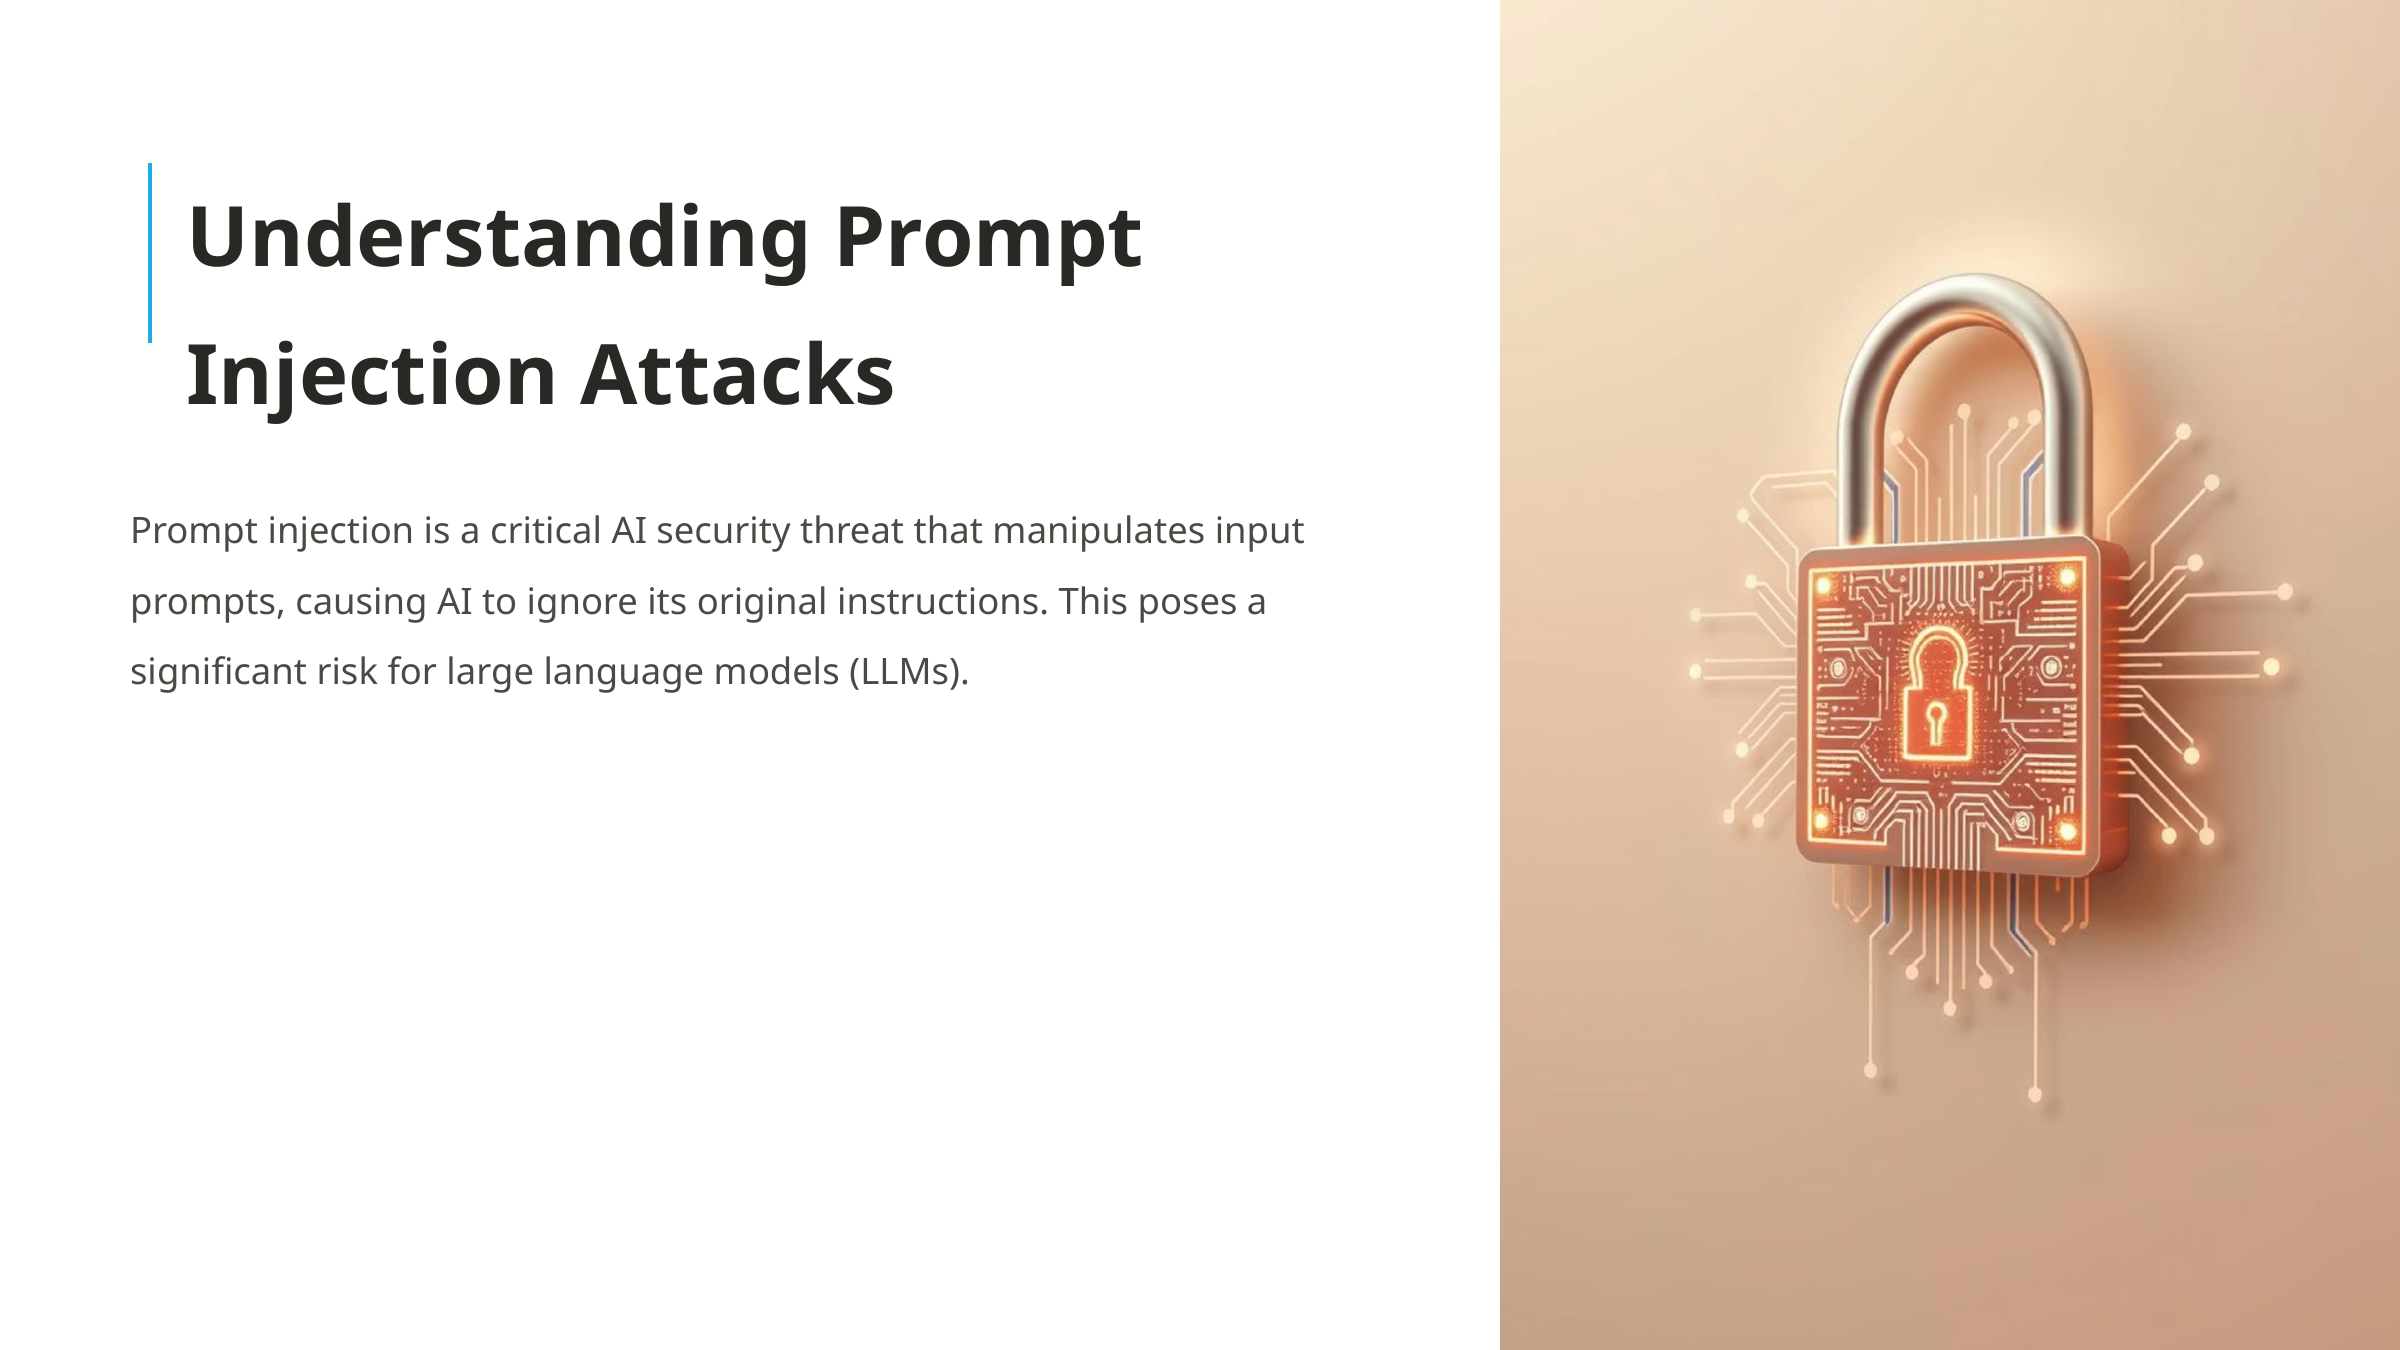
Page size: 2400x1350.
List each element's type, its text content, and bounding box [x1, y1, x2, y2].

text_box Understanding Prompt Injection Attacks [186, 145, 1370, 358]
picture [1499, 0, 2400, 1350]
text_box Prompt injection is a critical AI security threat that manipulates input prompts, causing AI to ignore its original instructions. This poses a significant risk for large language models (LLMs). [130, 480, 1370, 659]
